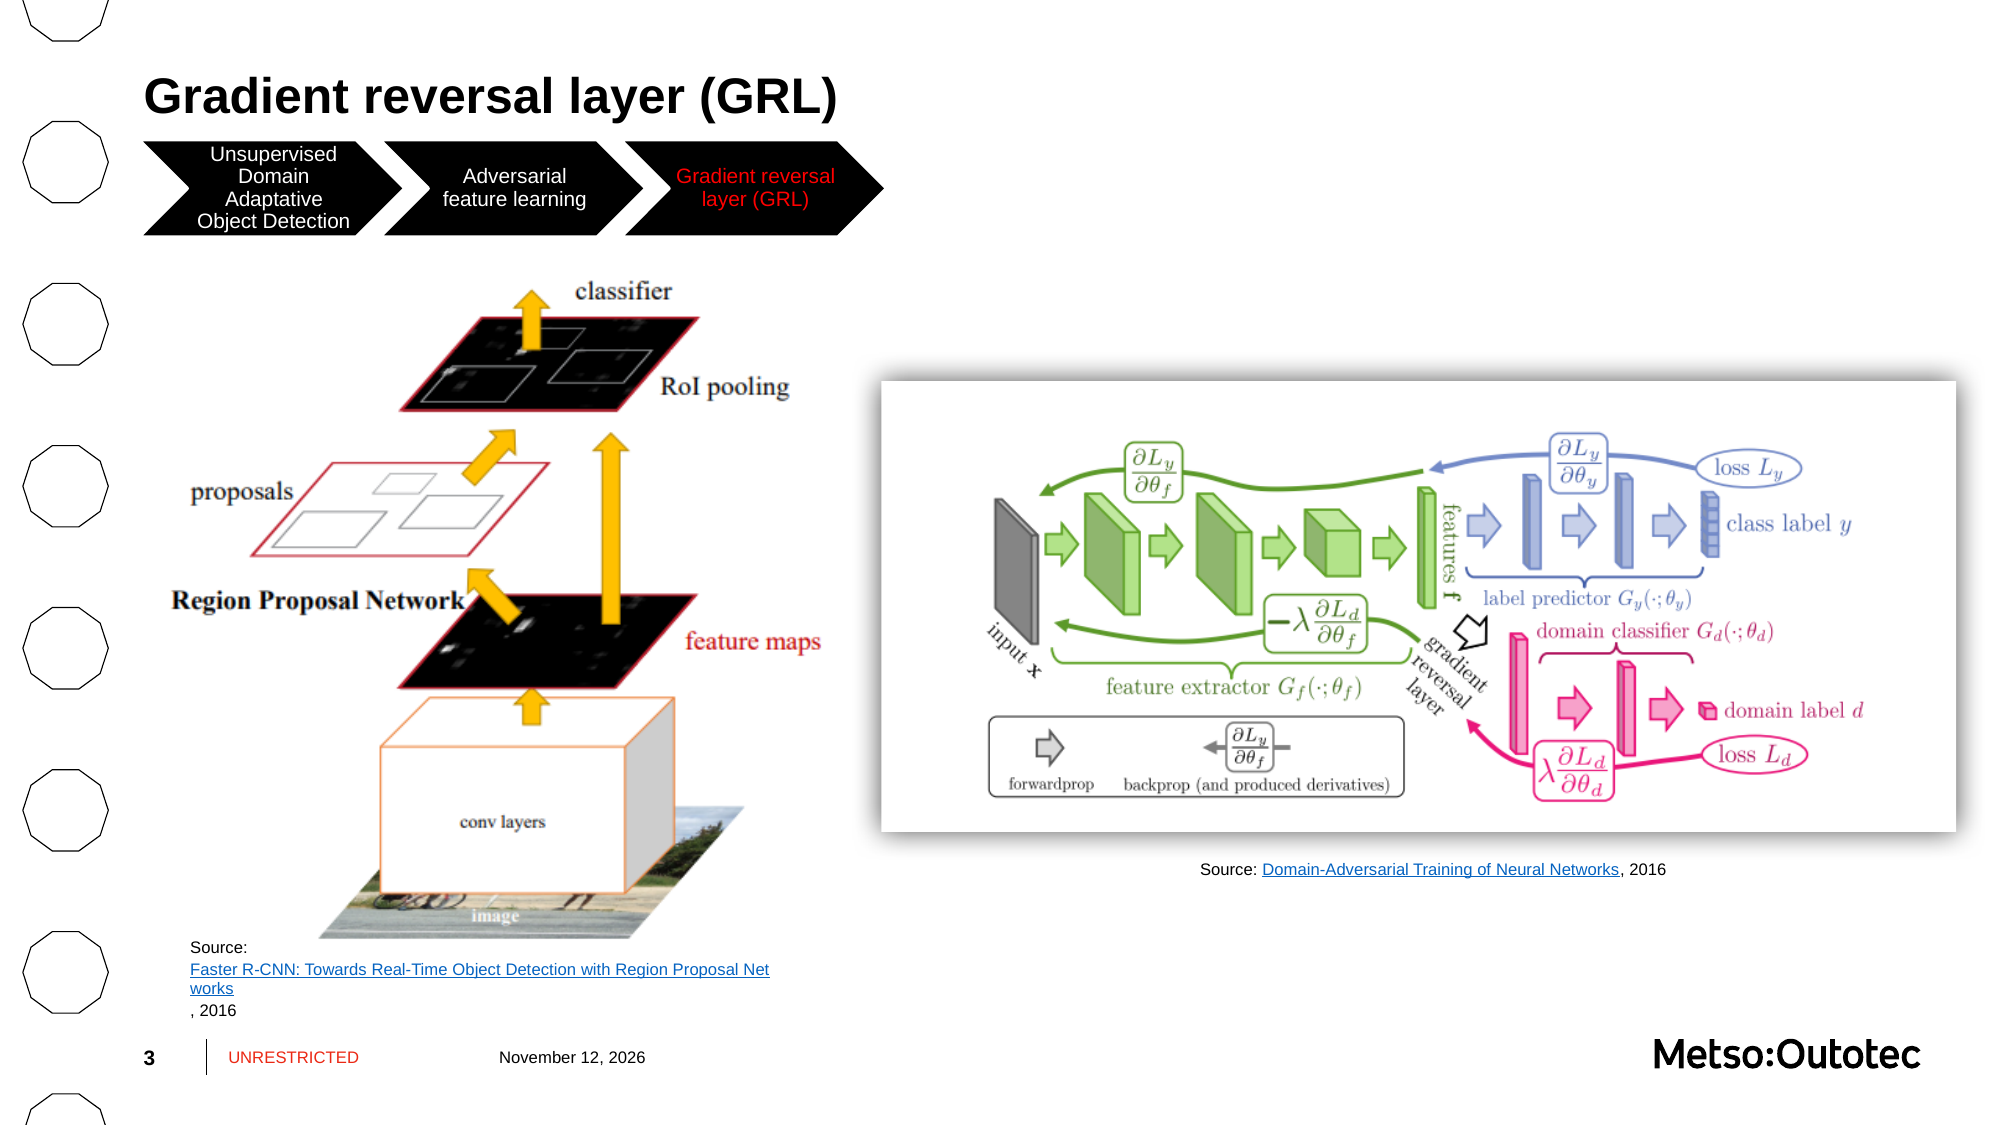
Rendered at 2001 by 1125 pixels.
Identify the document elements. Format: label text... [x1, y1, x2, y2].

slide_number 3 [143, 1039, 207, 1075]
text_box Source: Faster R-CNN: Towards Real-Time Object Detection with Region Proposal Networks, 2016 [190, 959, 781, 986]
picture [117, 262, 854, 951]
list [881, 381, 1957, 832]
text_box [137, 139, 888, 238]
footer UNRESTRICTED [228, 1039, 486, 1075]
title Gradient reversal layer (GRL) [143, 70, 1857, 148]
text_box Source: Domain-Adversarial Training of Neural Networks, 2016 [1200, 854, 1791, 886]
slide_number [499, 1039, 913, 1075]
